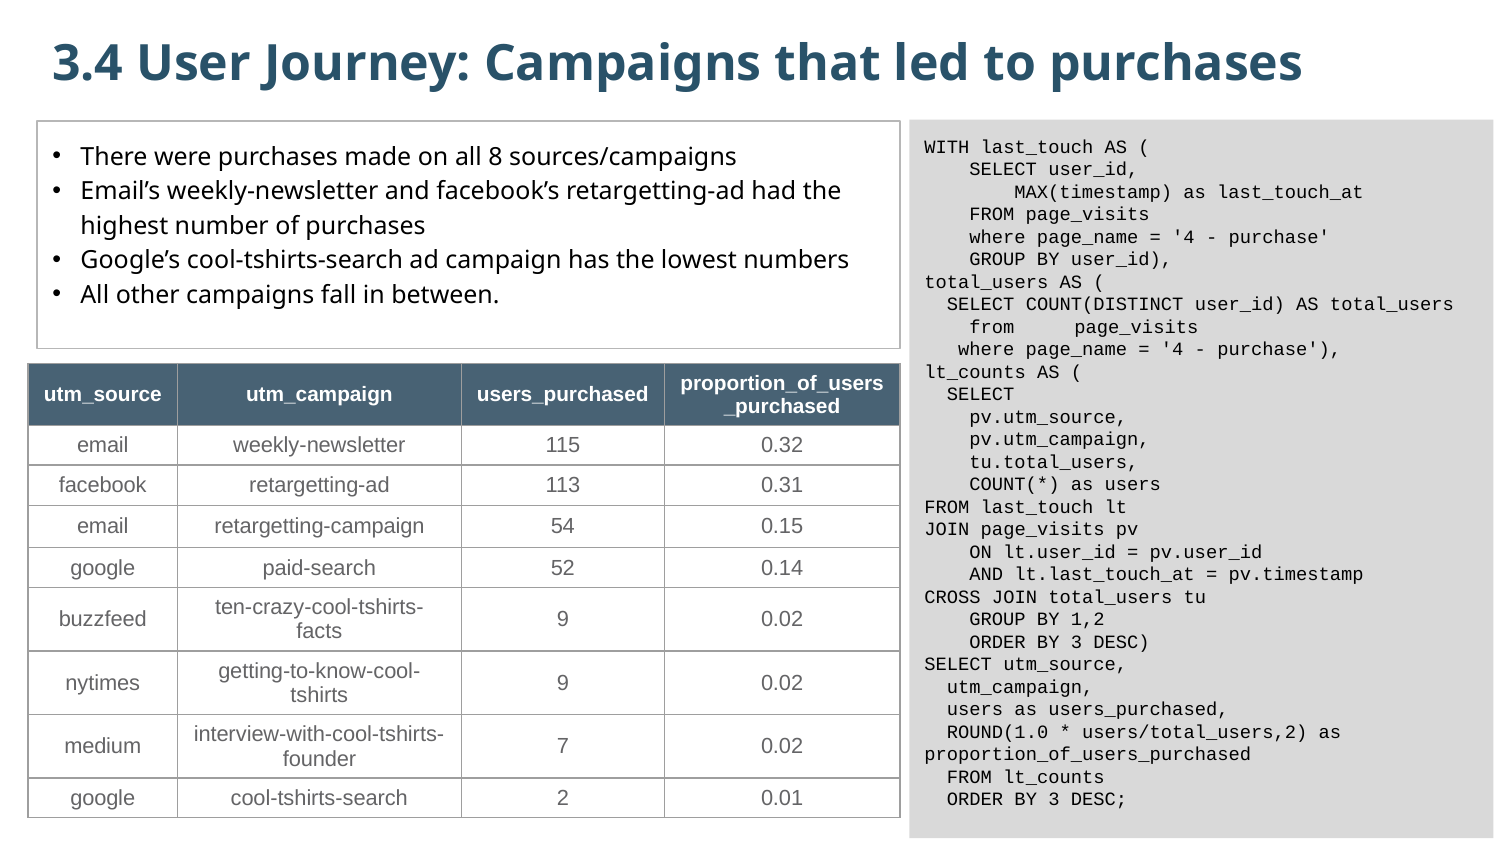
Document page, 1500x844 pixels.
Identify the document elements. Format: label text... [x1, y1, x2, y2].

table_cell buzzfeed [29, 588, 177, 650]
table_cell 9 [462, 652, 664, 714]
table_cell 0.31 [665, 466, 899, 505]
table_cell 0.02 [665, 588, 899, 650]
table_cell nytimes [29, 652, 177, 714]
table_cell 0.01 [665, 779, 899, 817]
table_cell 115 [462, 426, 664, 464]
table_cell 0.02 [665, 715, 899, 777]
table_header proportion_of_users_purchased [665, 364, 899, 425]
table_cell email [29, 506, 177, 547]
text_box WITH last_touch AS ( SELECT user_id, MAX(timestamp) as last_touch_at FROM page_visits where page_name = '4 - purchase' GROUP BY user_id), total_users AS ( SELECT COUNT(DISTINCT user_id) AS total_users from page_visits where page_name = '4 - purchase'), lt_counts AS ( SELECT pv.utm_source, pv.utm_campaign, tu.total_users, COUNT(*) as users FROM last_touch lt JOIN page_visits pv ON lt.user_id = pv.user_id AND lt.last_touch_at = pv.timestamp CROSS JOIN total_users tu GROUP BY 1,2 ORDER BY 3 DESC) SELECT utm_source, utm_campaign, users as users_purchased, ROUND(1.0 * users/total_users,2) as proportion_of_users_purchased FROM lt_counts ORDER BY 3 DESC; [909, 119, 1494, 839]
table_cell retargetting-ad [178, 466, 461, 505]
table_cell google [29, 548, 177, 587]
table_cell getting-to-know-cool-tshirts [178, 652, 461, 714]
table_header users_purchased [462, 364, 664, 425]
text_box There were purchases made on all 8 sources/campaigns Email’s weekly-newsletter and facebook’s retargetting-ad had the highest number of purchases Google’s cool-tshirts-search ad campaign has the lowest numbers All other campaigns fall in between. [37, 120, 900, 349]
table_cell interview-with-cool-tshirts-founder [178, 715, 461, 777]
table_cell 54 [462, 506, 664, 547]
table_cell 113 [462, 466, 664, 505]
table_cell retargetting-campaign [178, 506, 461, 547]
table_cell 0.32 [665, 426, 899, 464]
table_cell medium [29, 715, 177, 777]
table_cell 0.14 [665, 548, 899, 587]
table_cell cool-tshirts-search [178, 779, 461, 817]
text_box 3.4 User Journey: Campaigns that led to purchases [37, 22, 1435, 106]
table_header utm_source [29, 364, 177, 425]
table_cell 0.02 [665, 652, 899, 714]
table_cell 52 [462, 548, 664, 587]
table_cell weekly-newsletter [178, 426, 461, 464]
table_cell 2 [462, 779, 664, 817]
table_cell google [29, 779, 177, 817]
table_cell email [29, 426, 177, 464]
table_header utm_campaign [178, 364, 461, 425]
table_cell 9 [462, 588, 664, 650]
table_cell 7 [462, 715, 664, 777]
table_cell 0.15 [665, 506, 899, 547]
table_cell facebook [29, 466, 177, 505]
table_cell paid-search [178, 548, 461, 587]
table_cell ten-crazy-cool-tshirts-facts [178, 588, 461, 650]
